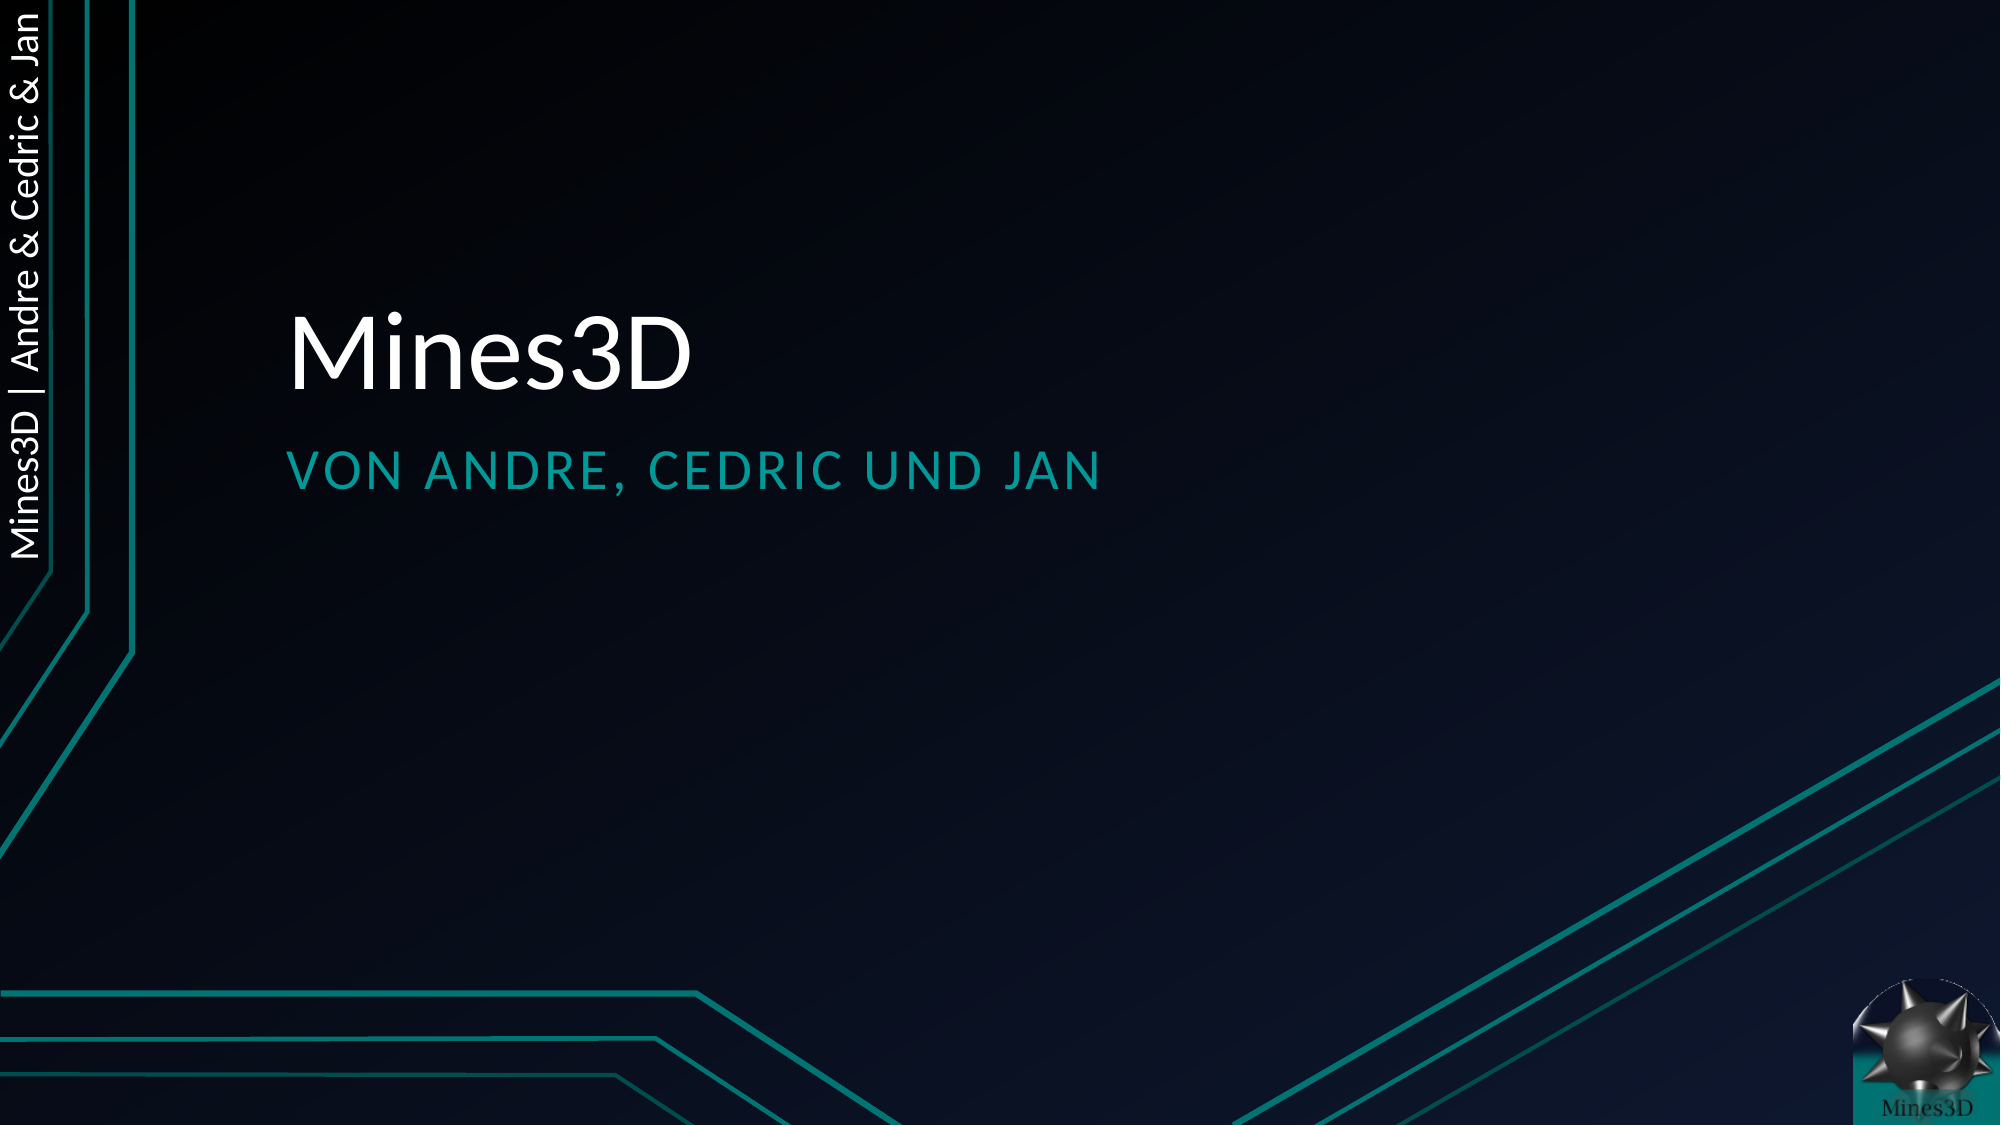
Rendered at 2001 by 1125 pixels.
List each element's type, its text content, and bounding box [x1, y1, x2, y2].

picture [1853, 977, 2000, 1125]
text_box Mines3D | Andre & Cedric & Jan [0, 0, 54, 577]
title Mines3D [266, 95, 1700, 424]
subtitle Von Andre, Cedric und Jan [266, 429, 1700, 717]
